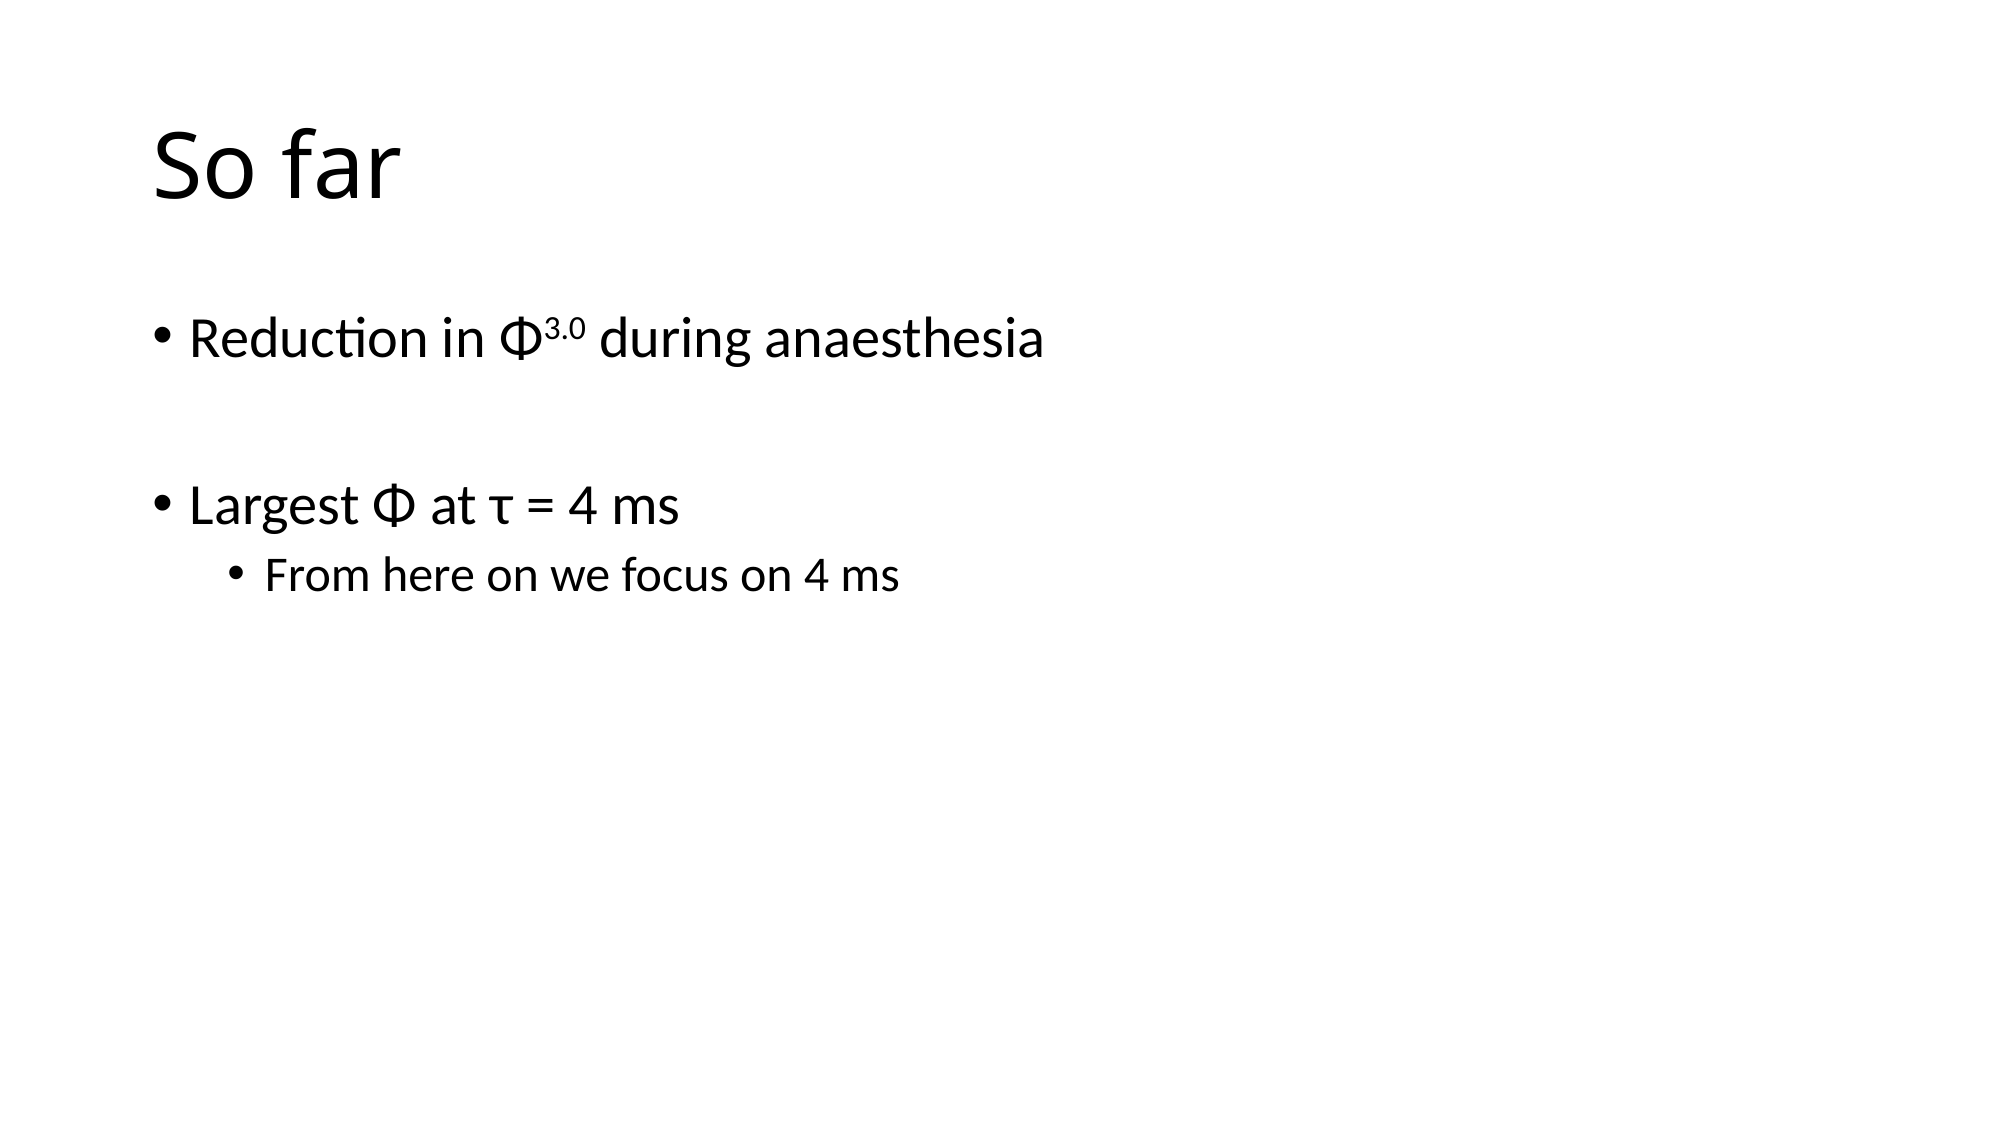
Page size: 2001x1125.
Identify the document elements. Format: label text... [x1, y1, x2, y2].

title So far [137, 59, 1863, 278]
list Reduction in Φ3.0 during anaesthesia Largest Φ at τ = 4 ms From here on we focus on 4 ms [137, 299, 1863, 1014]
